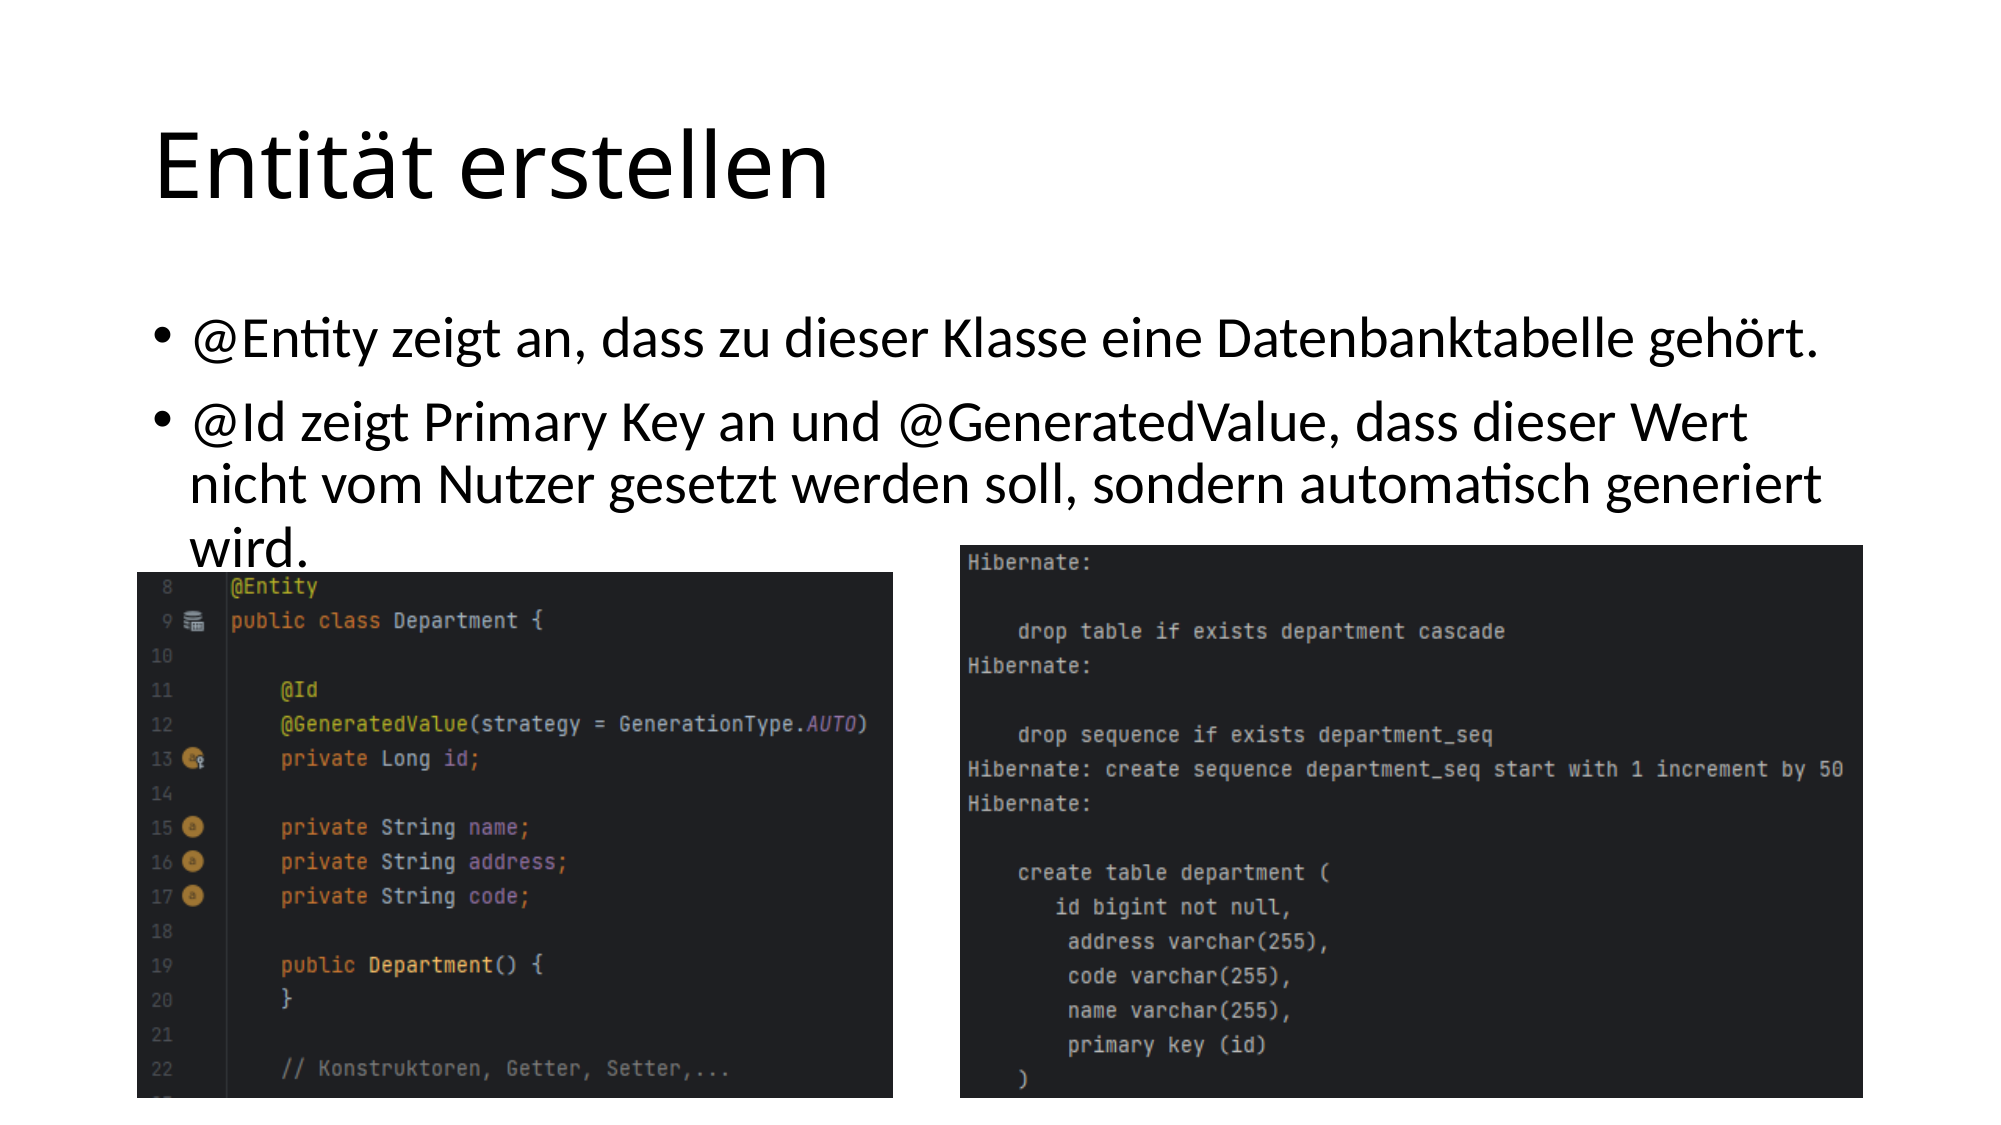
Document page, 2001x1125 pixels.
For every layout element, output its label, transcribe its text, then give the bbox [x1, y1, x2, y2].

picture [960, 545, 1863, 1098]
list @Entity zeigt an, dass zu dieser Klasse eine Datenbanktabelle gehört. @Id zeigt Primary Key an und @GeneratedValue, dass dieser Wert nicht vom Nutzer gesetzt werden soll, sondern automatisch generiert wird. [137, 299, 1863, 1014]
title Entität erstellen [137, 59, 1863, 278]
picture [137, 572, 893, 1098]
